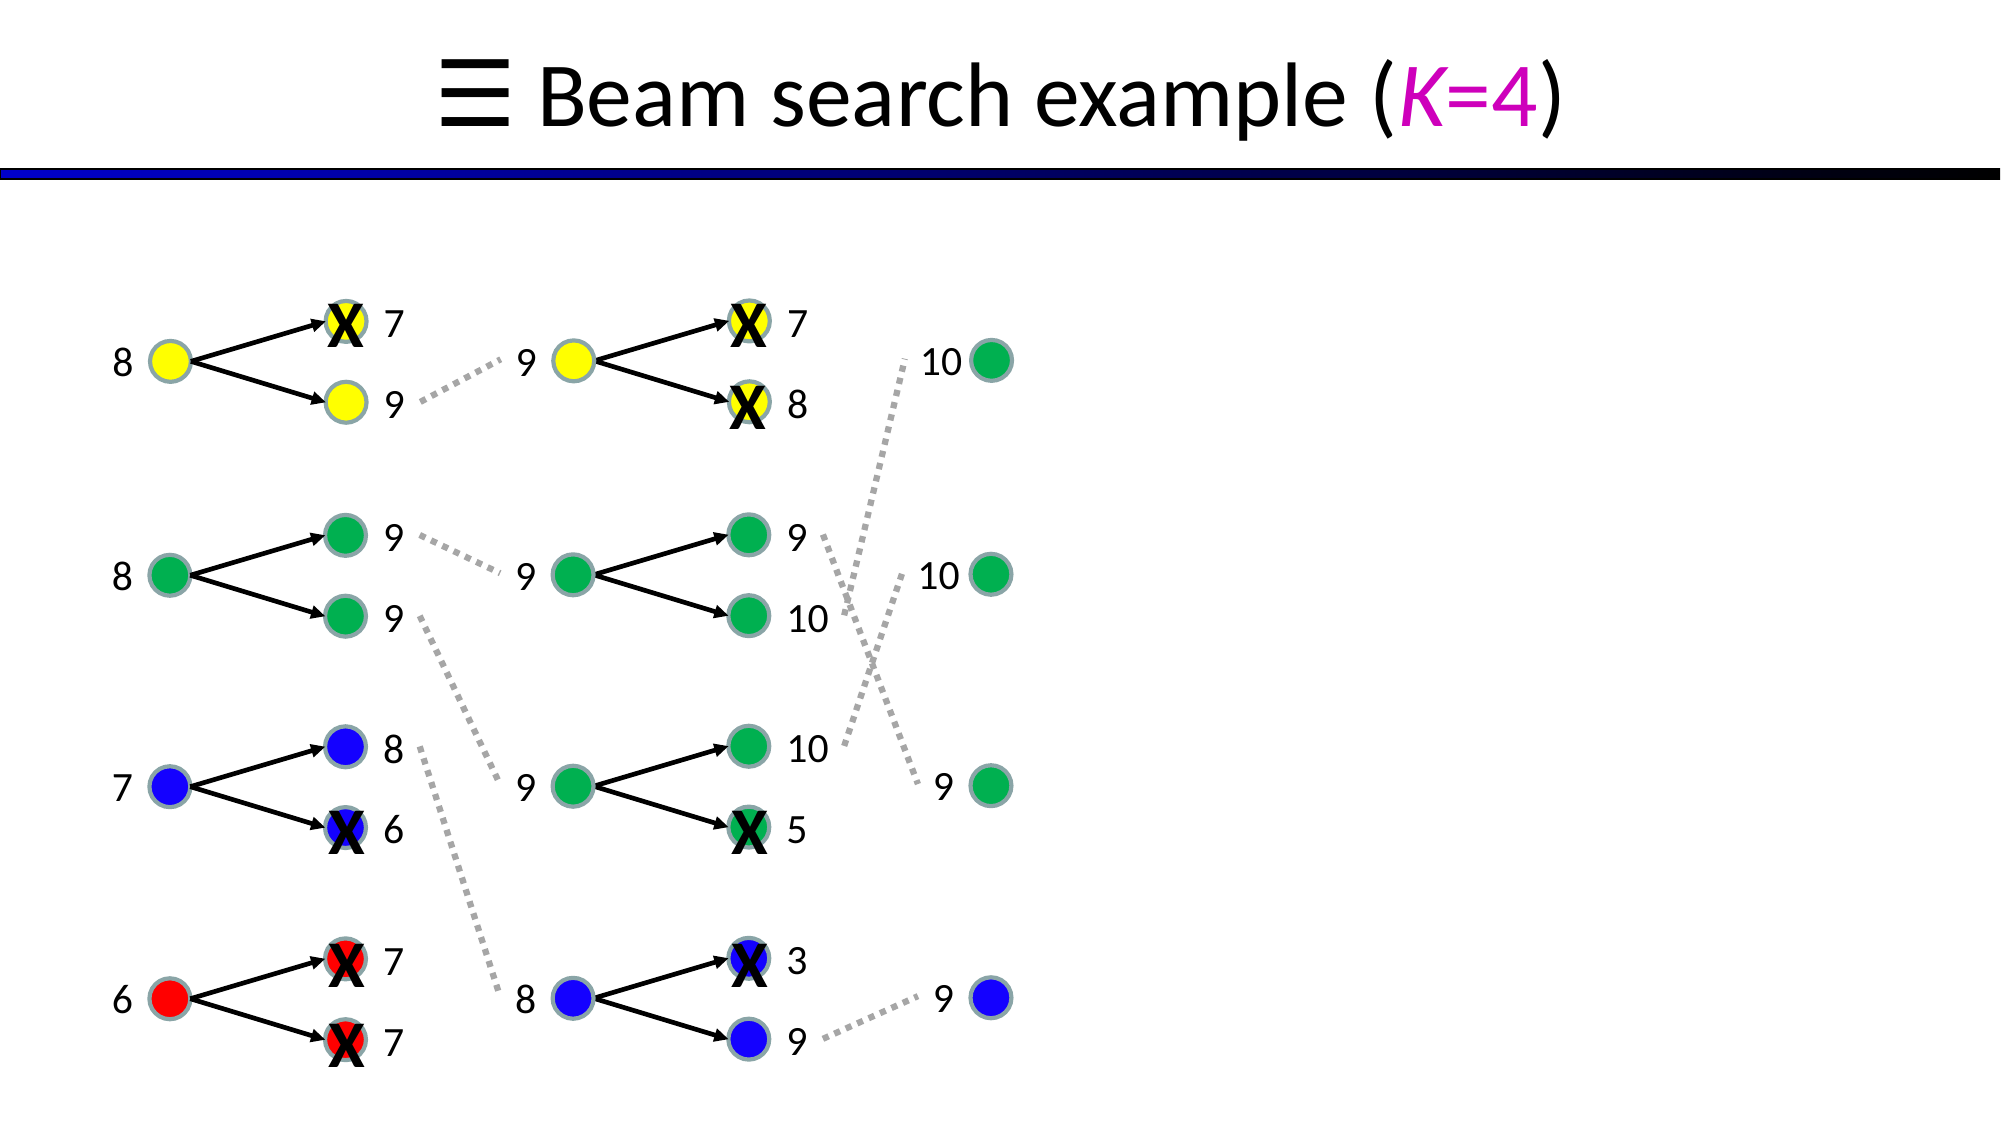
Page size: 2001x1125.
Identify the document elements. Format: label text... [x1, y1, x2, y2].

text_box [713, 273, 785, 1010]
title ☰ Beam search example (K=4) [0, 0, 2000, 184]
text_box 7 [96, 752, 149, 818]
text_box 6 [96, 964, 149, 1030]
text_box [149, 764, 184, 810]
text_box [149, 976, 184, 1022]
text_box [386, 288, 421, 1073]
text_box [149, 552, 184, 598]
text_box [149, 338, 184, 384]
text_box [419, 326, 595, 1031]
text_box 8 [96, 541, 149, 607]
text_box 8 [97, 327, 149, 393]
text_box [312, 273, 382, 1090]
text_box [189, 288, 307, 1073]
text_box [593, 287, 845, 1073]
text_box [822, 326, 1013, 1040]
